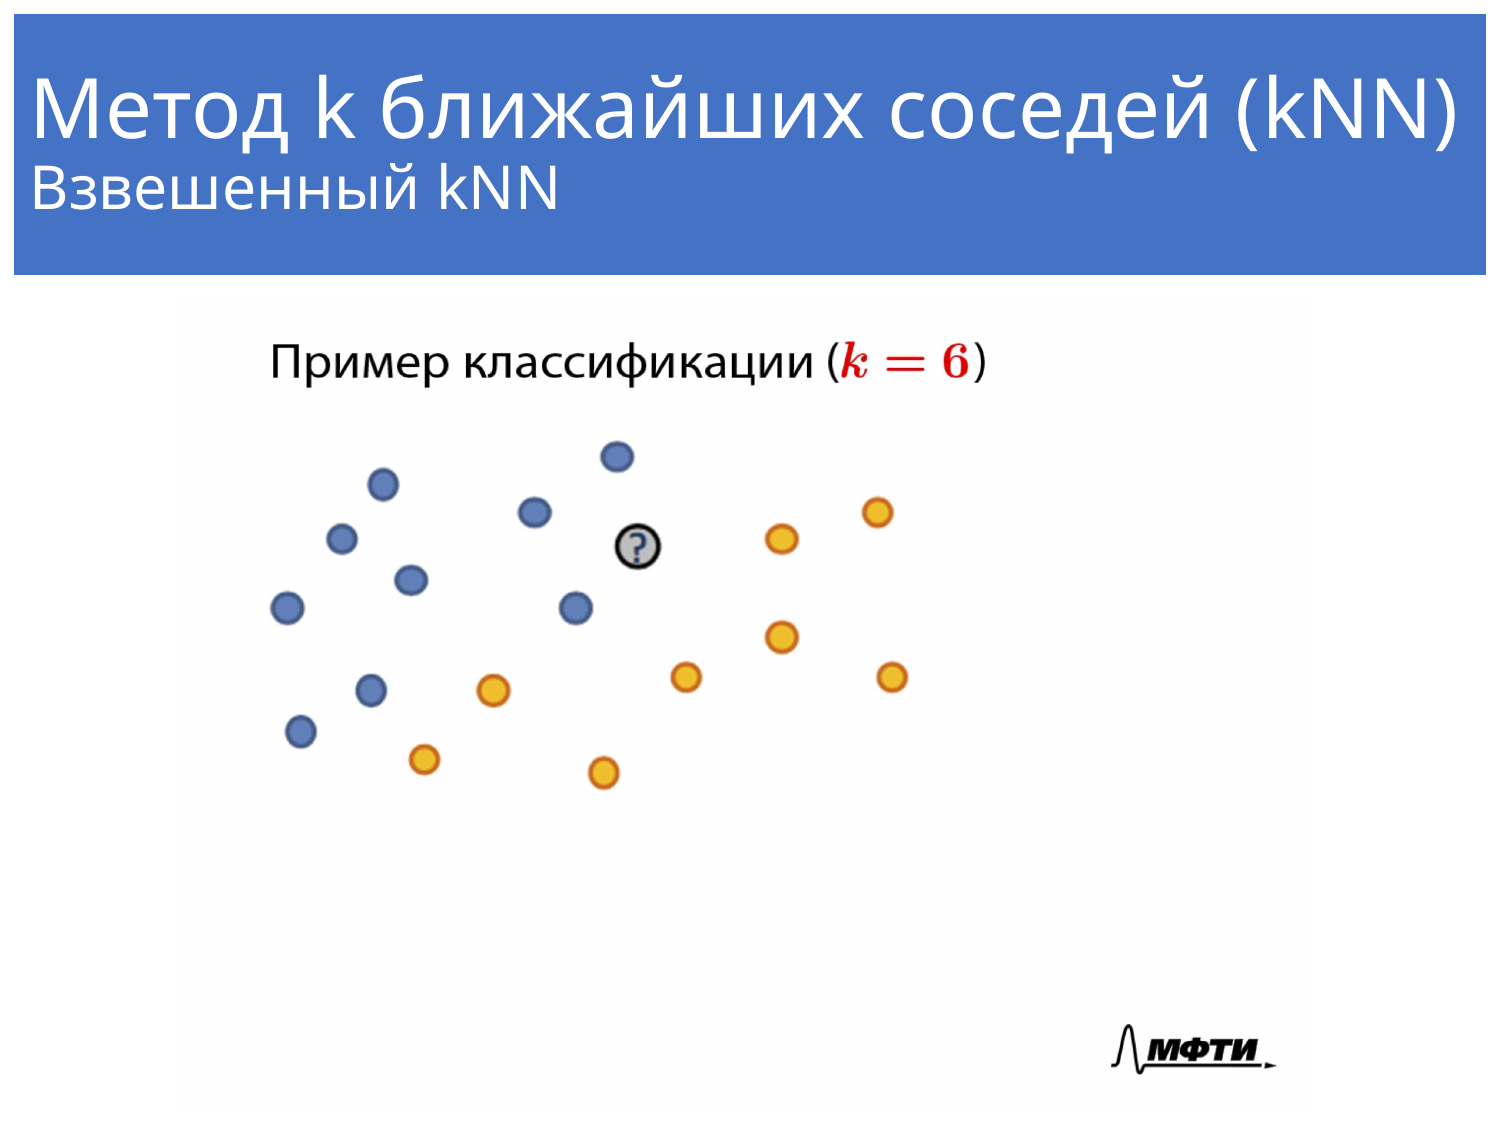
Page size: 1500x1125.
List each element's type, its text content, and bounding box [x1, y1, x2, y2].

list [177, 295, 1306, 1111]
title Метод k ближайших соседей (kNN) Взвешенный kNN [14, 14, 1486, 275]
